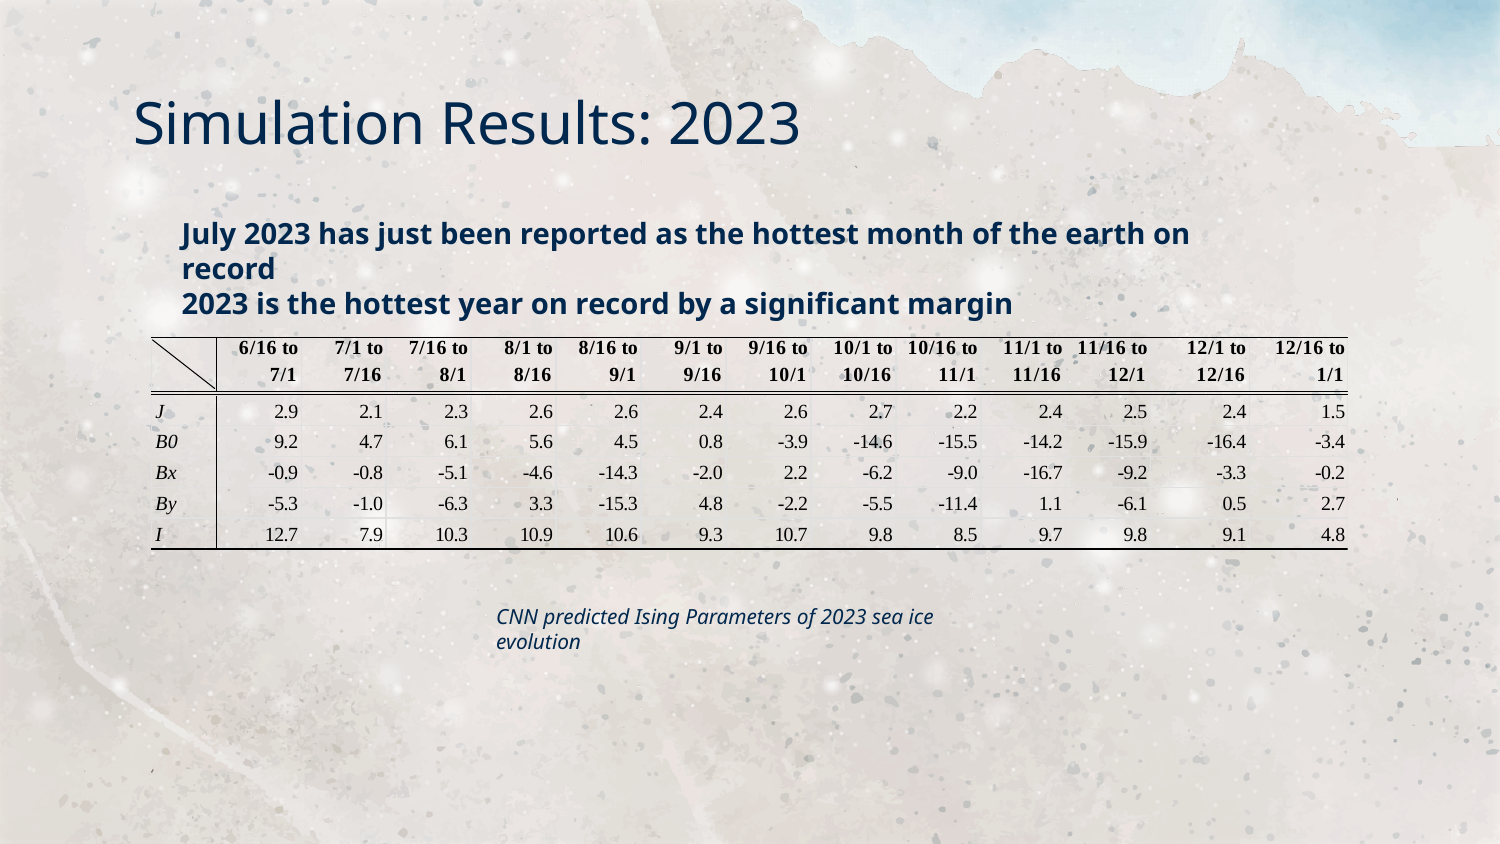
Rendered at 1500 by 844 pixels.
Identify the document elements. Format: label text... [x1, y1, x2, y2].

title Simulation Results: 2023 [118, 71, 1447, 166]
picture [0, 0, 1500, 844]
text_box CNN predicted Ising Parameters of 2023 sea ice evolution [481, 595, 1018, 661]
text_box July 2023 has just been reported as the hottest month of the earth on record 2023 is the hottest year on record by a significant margin [166, 208, 1304, 328]
